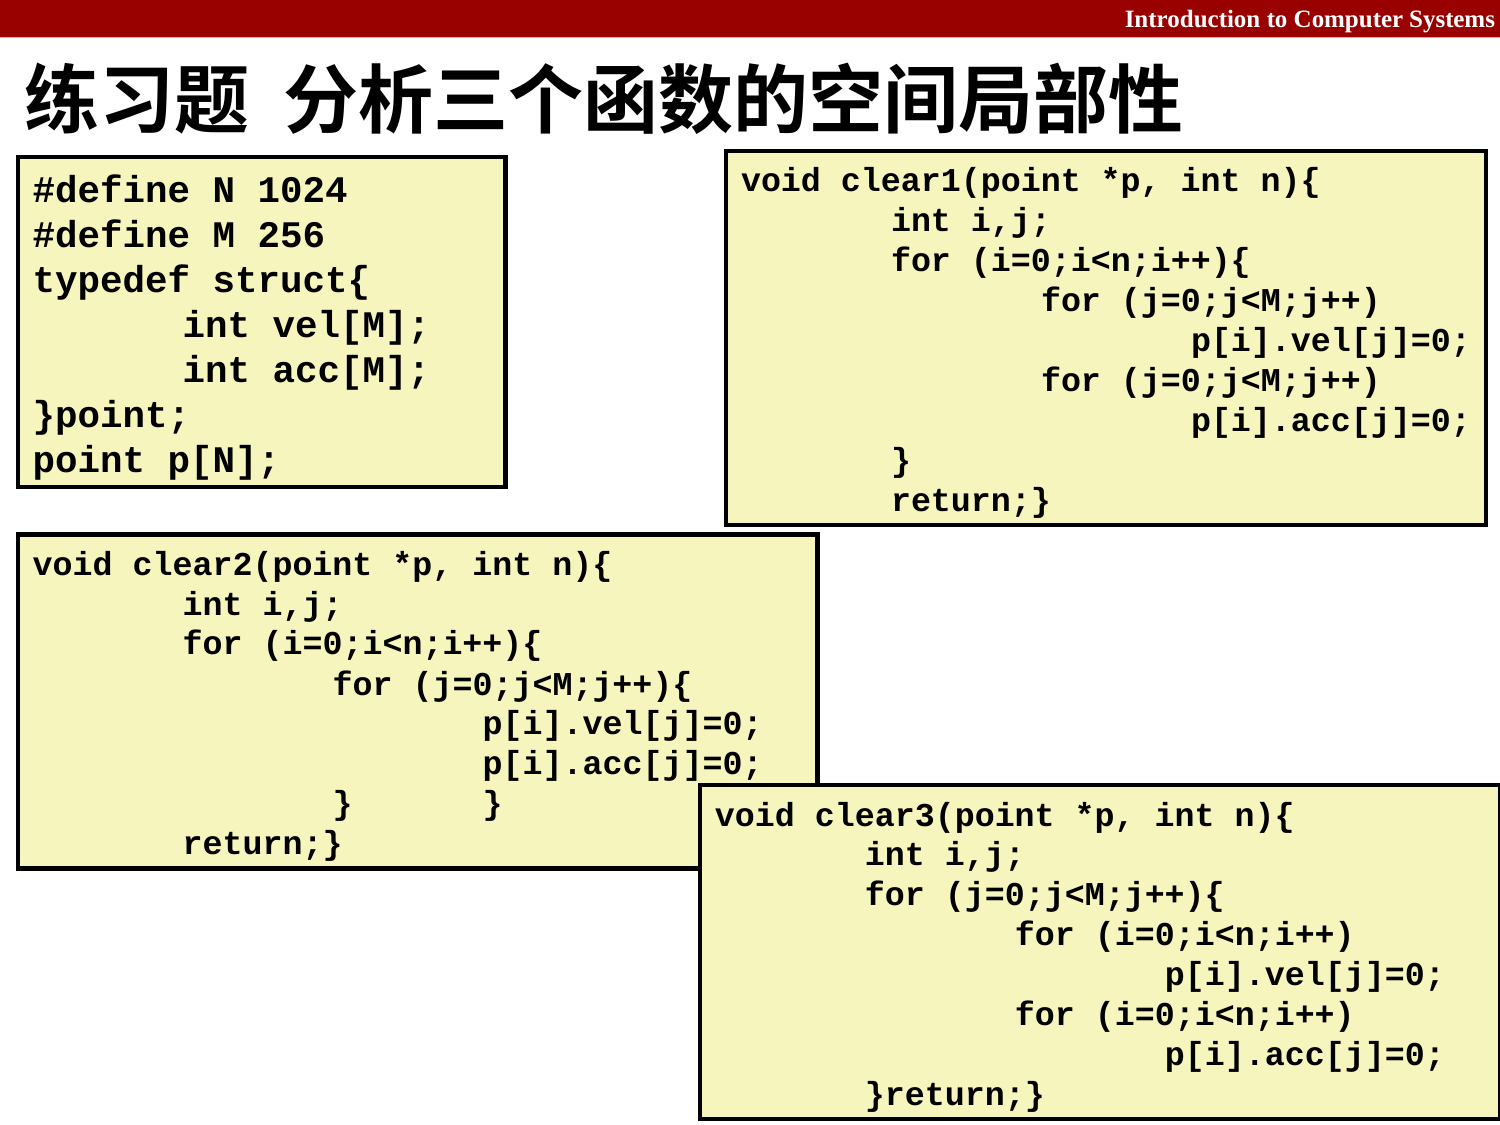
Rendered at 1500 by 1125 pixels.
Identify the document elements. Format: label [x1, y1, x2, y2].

title [9, 34, 1256, 160]
text_box [726, 150, 1486, 525]
text_box [17, 534, 1500, 1120]
text_box [18, 157, 506, 487]
